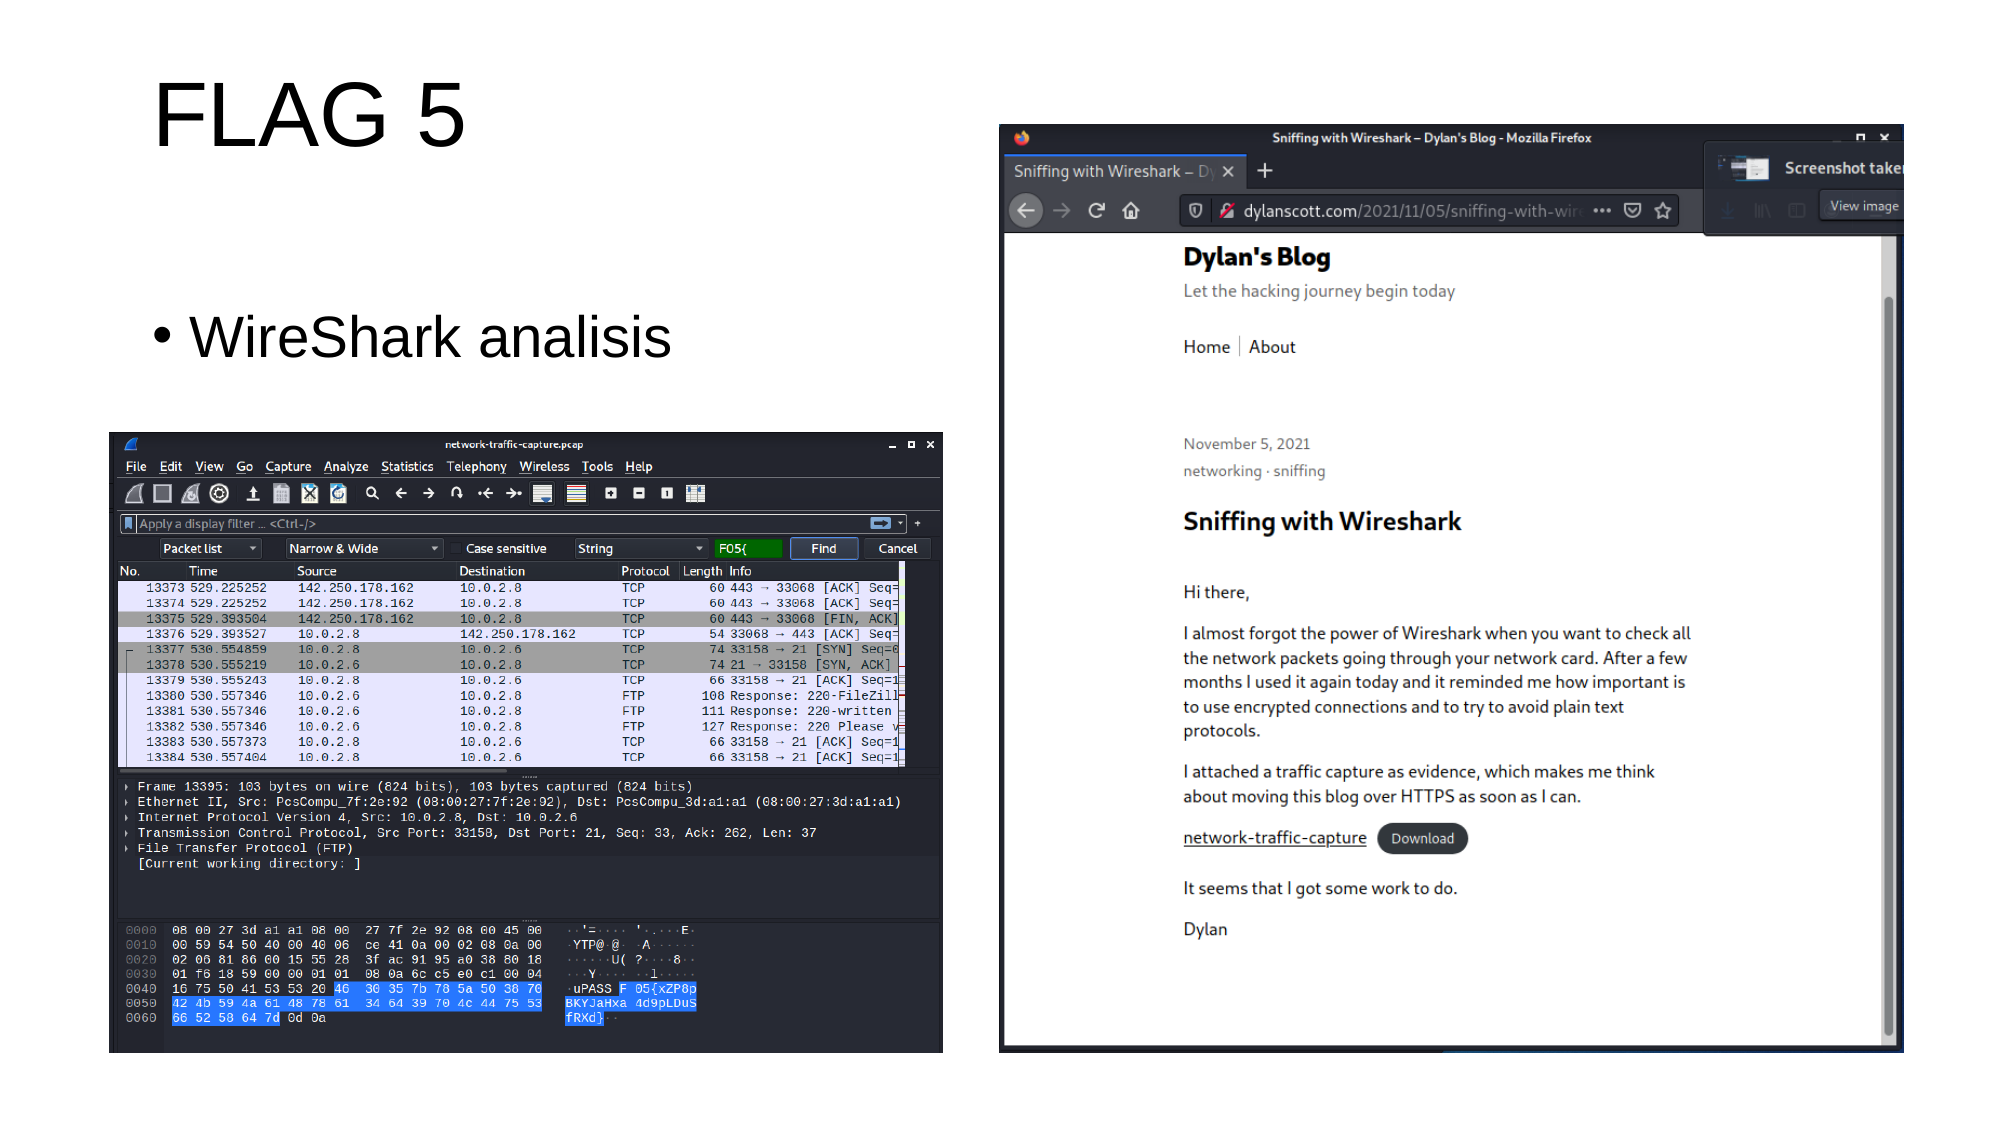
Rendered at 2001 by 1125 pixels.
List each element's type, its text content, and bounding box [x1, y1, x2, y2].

text_box FLAG 5 [137, 59, 1863, 278]
text_box WireShark analisis [137, 299, 999, 1014]
picture [109, 432, 943, 1053]
picture [999, 124, 1904, 1053]
